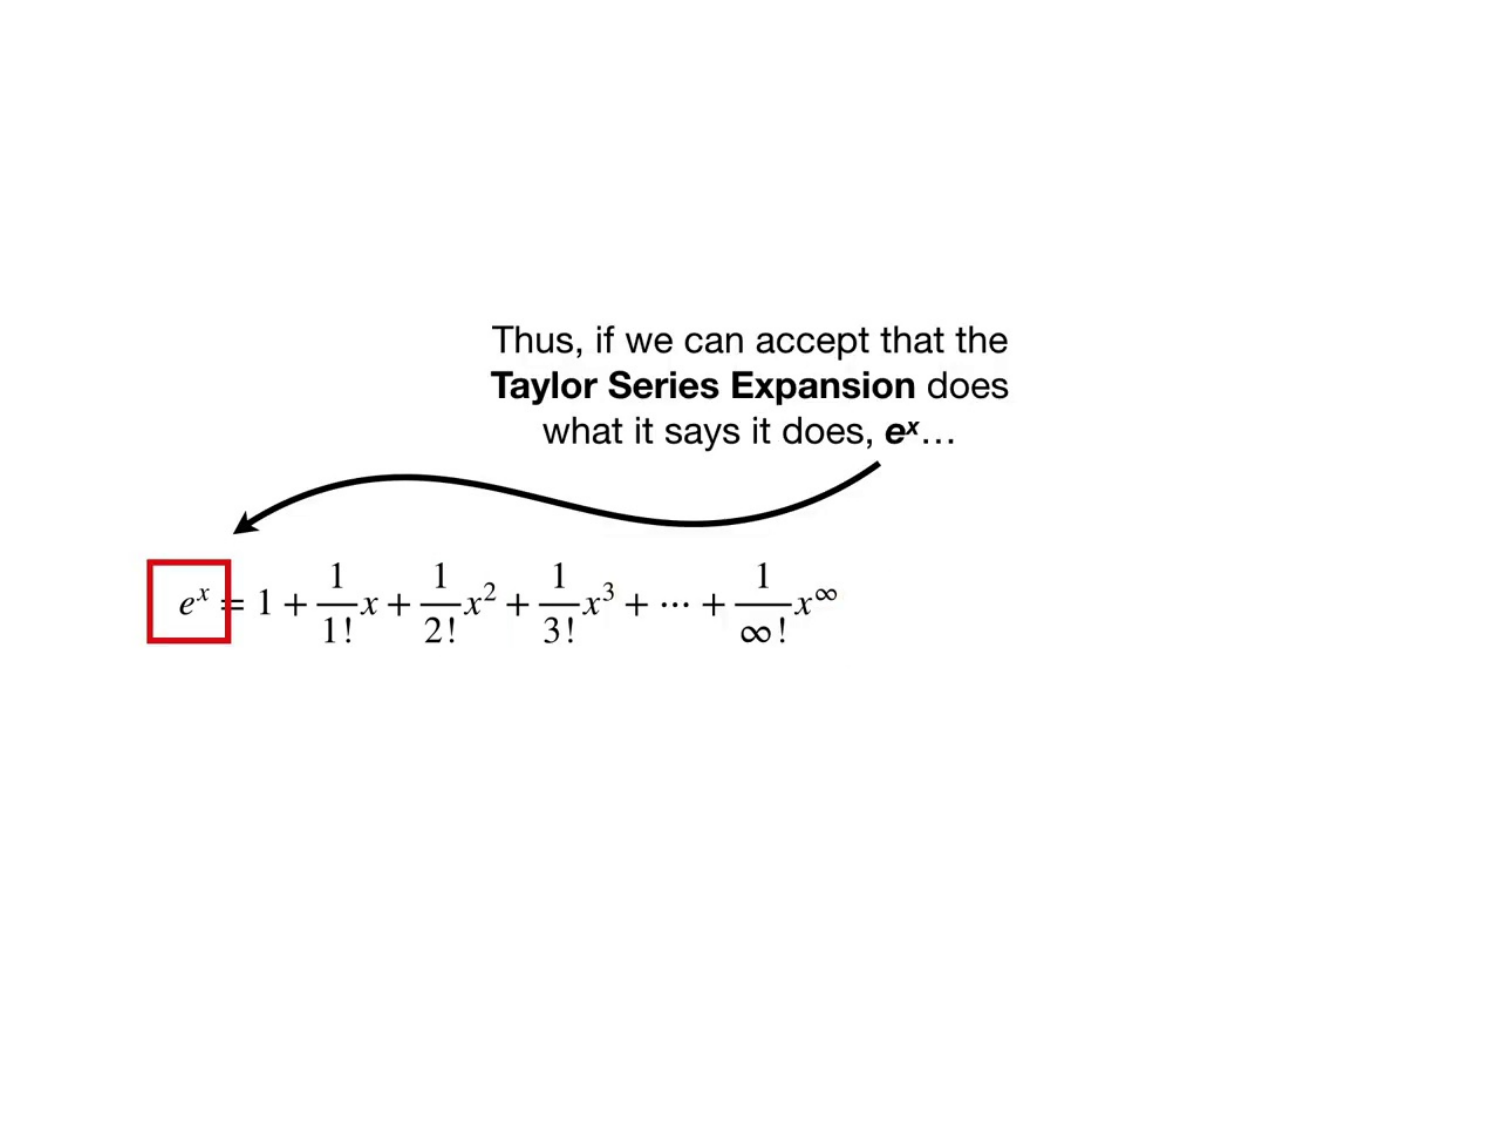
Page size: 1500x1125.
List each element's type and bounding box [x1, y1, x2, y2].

picture [0, 140, 1500, 985]
